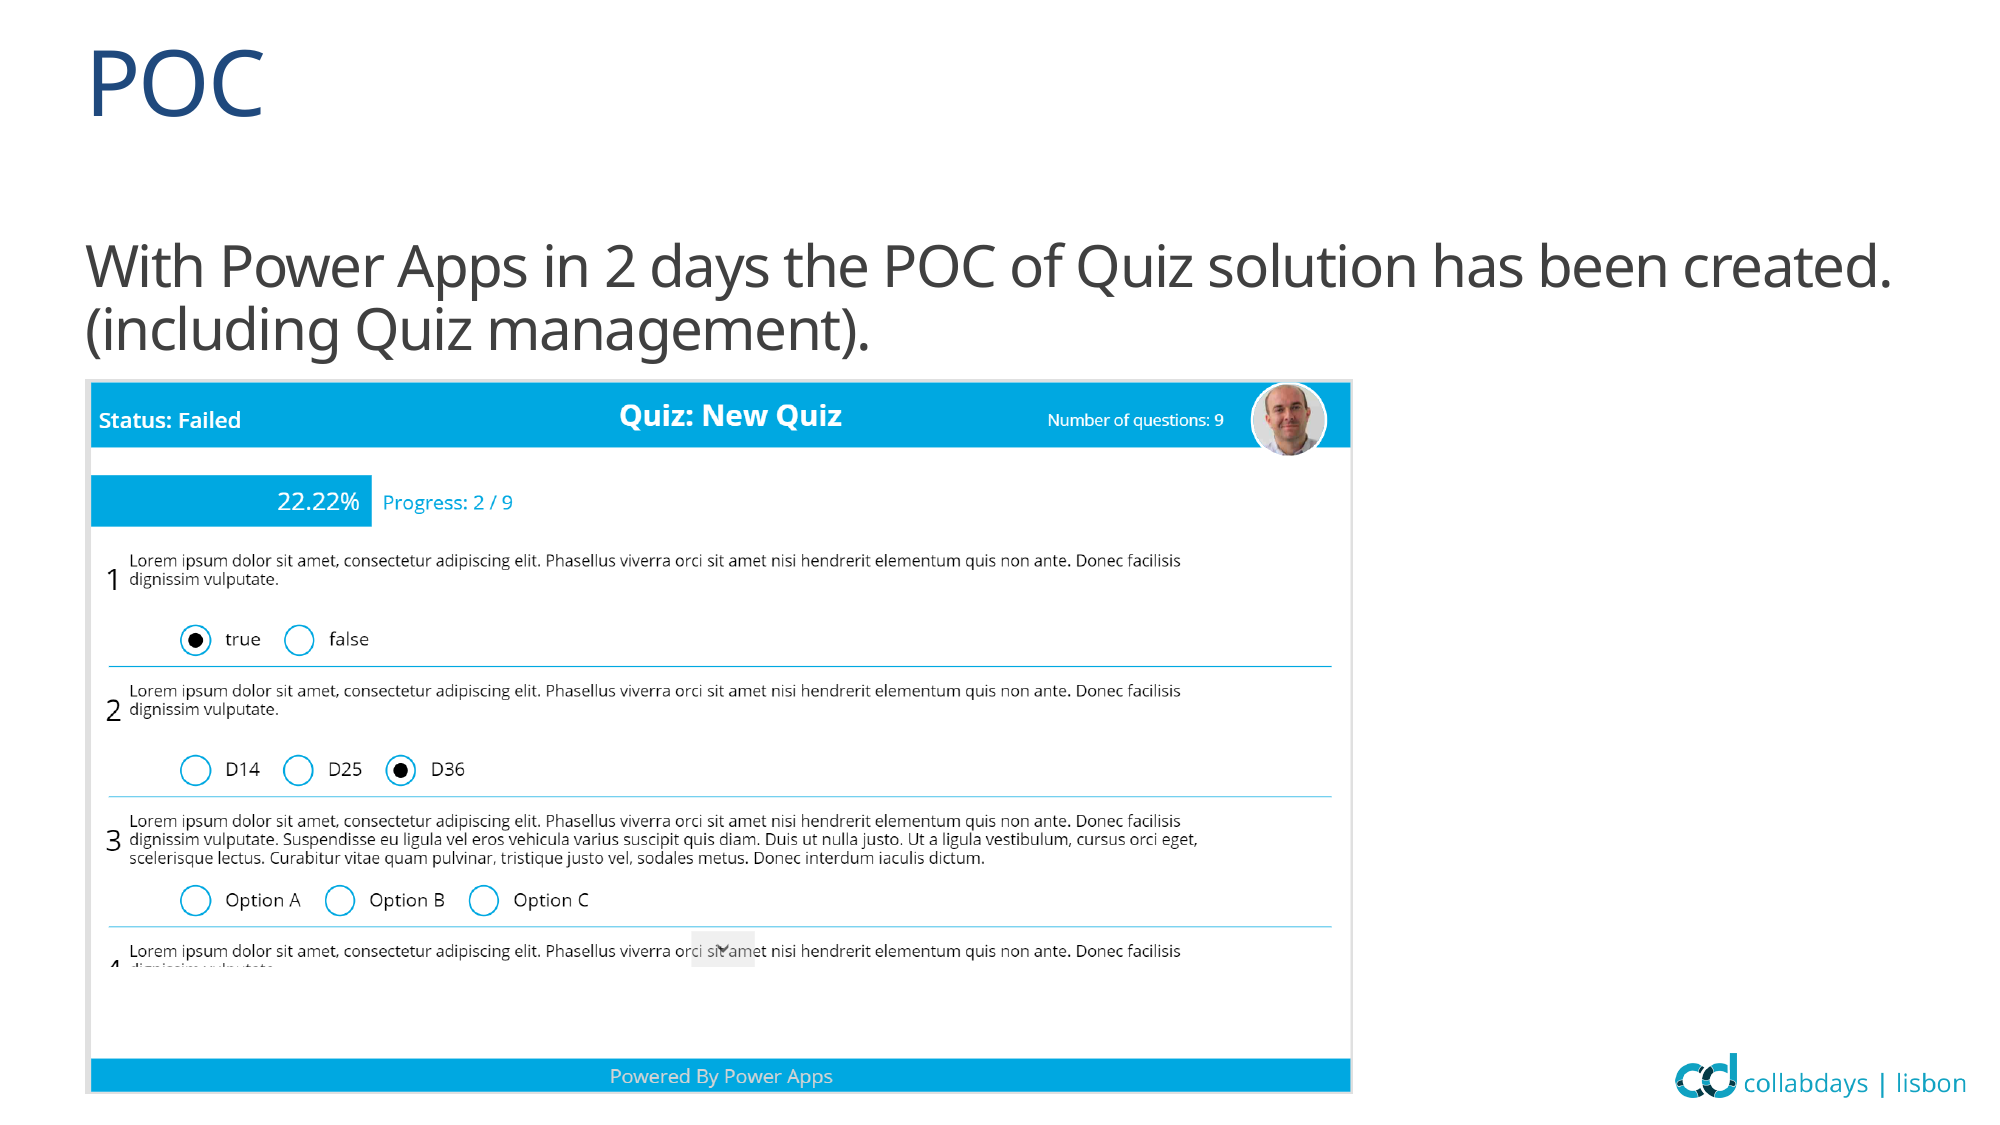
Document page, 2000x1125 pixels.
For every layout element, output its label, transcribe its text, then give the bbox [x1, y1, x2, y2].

picture [84, 378, 1354, 1094]
list With Power Apps in 2 days the POC of Quiz solution has been created. (including Quiz management). [85, 237, 1914, 562]
picture [1675, 1053, 1966, 1098]
title POC [85, 37, 1914, 161]
